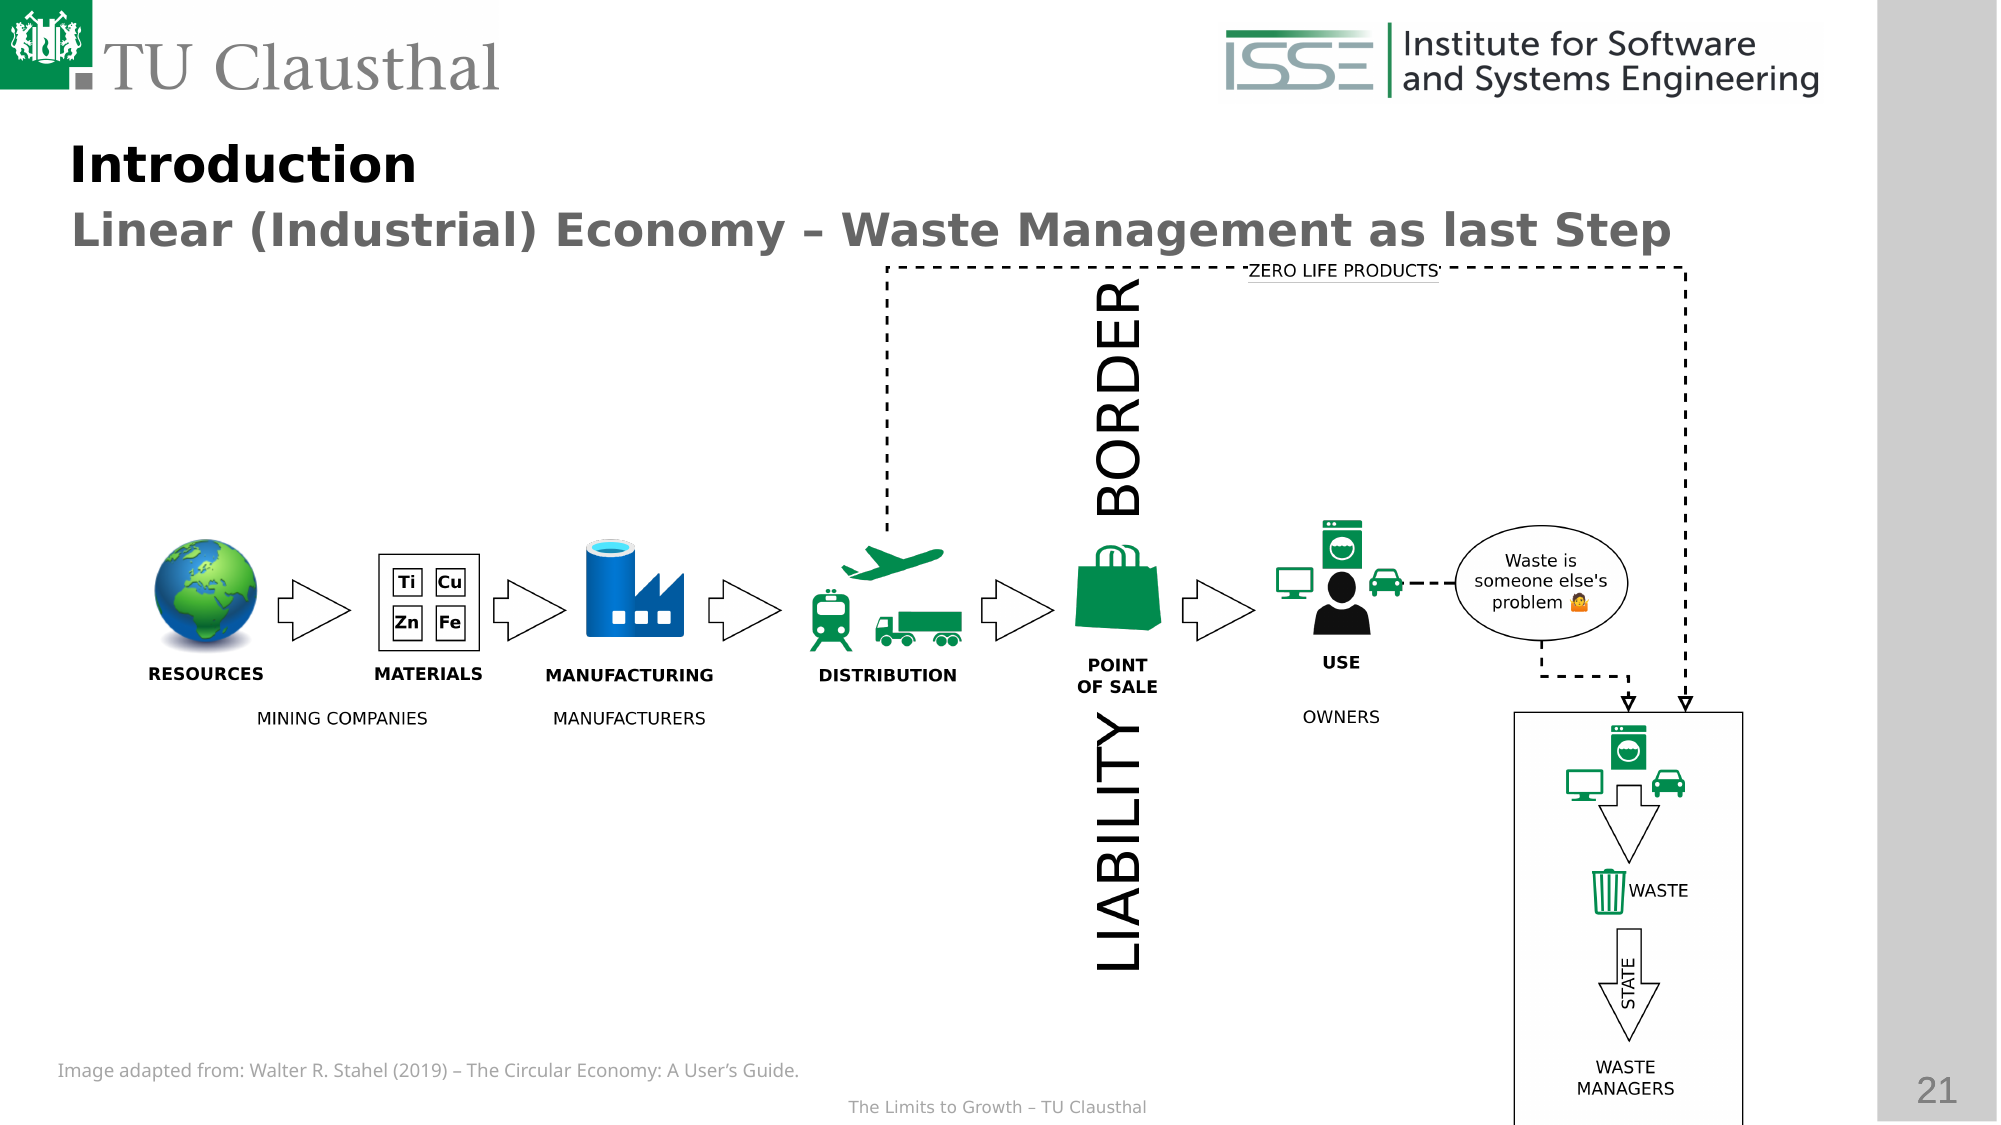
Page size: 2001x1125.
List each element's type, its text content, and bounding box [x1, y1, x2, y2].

text_box Image adapted from: Walter R. Stahel (2019) – The Circular Economy: A User’s Guide. [43, 1051, 128, 1089]
picture [133, 254, 1746, 1125]
text_box Introduction [54, 125, 1817, 206]
picture [1218, 22, 1824, 104]
picture [0, 0, 499, 90]
text_box Linear (Industrial) Economy – Waste Management as last Step [70, 188, 1769, 269]
